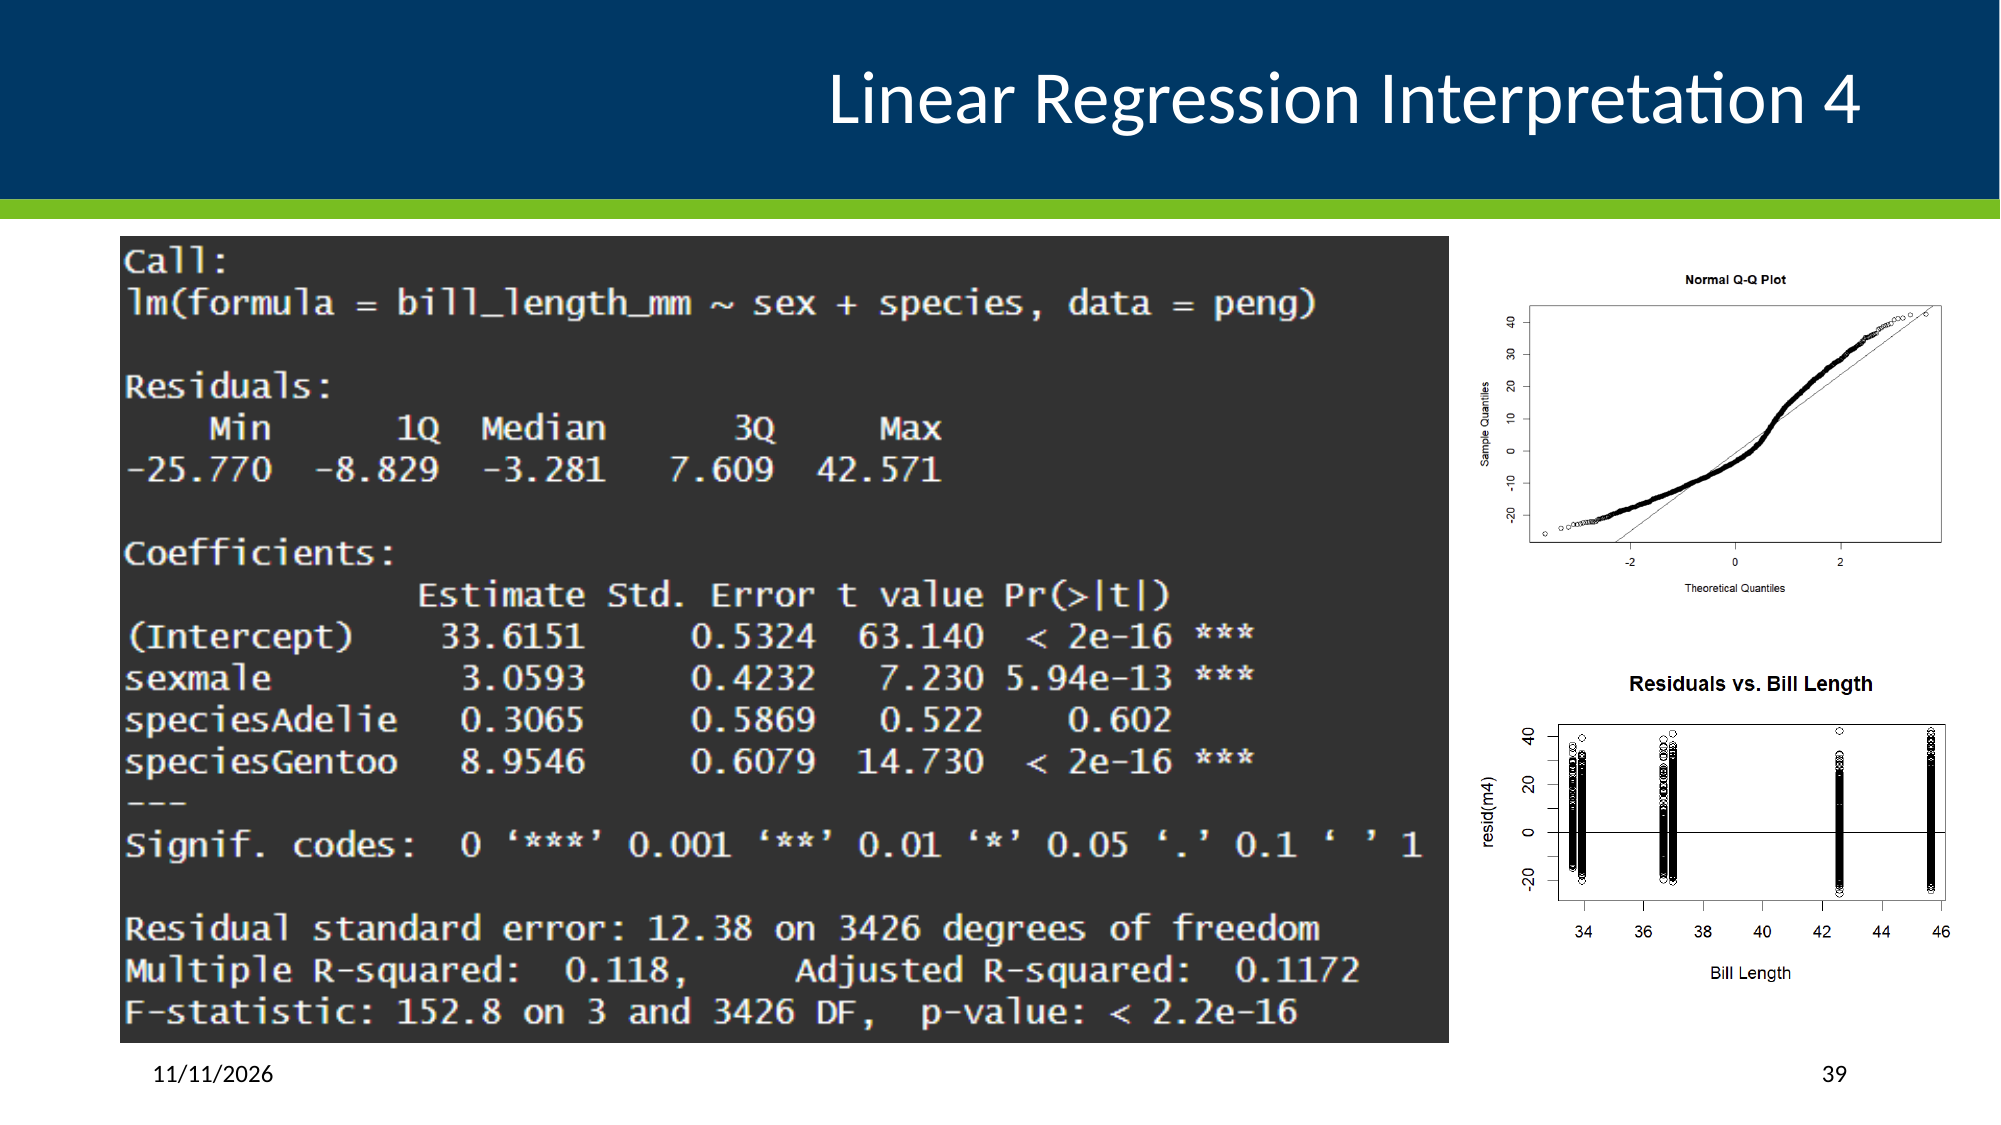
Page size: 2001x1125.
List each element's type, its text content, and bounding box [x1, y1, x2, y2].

picture [1479, 642, 1969, 989]
picture [120, 235, 1449, 1043]
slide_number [137, 1043, 361, 1103]
slide_number 39 [1622, 1042, 1863, 1103]
title Linear Regression Interpretation 4 [137, 0, 1863, 200]
picture [1479, 253, 1950, 600]
